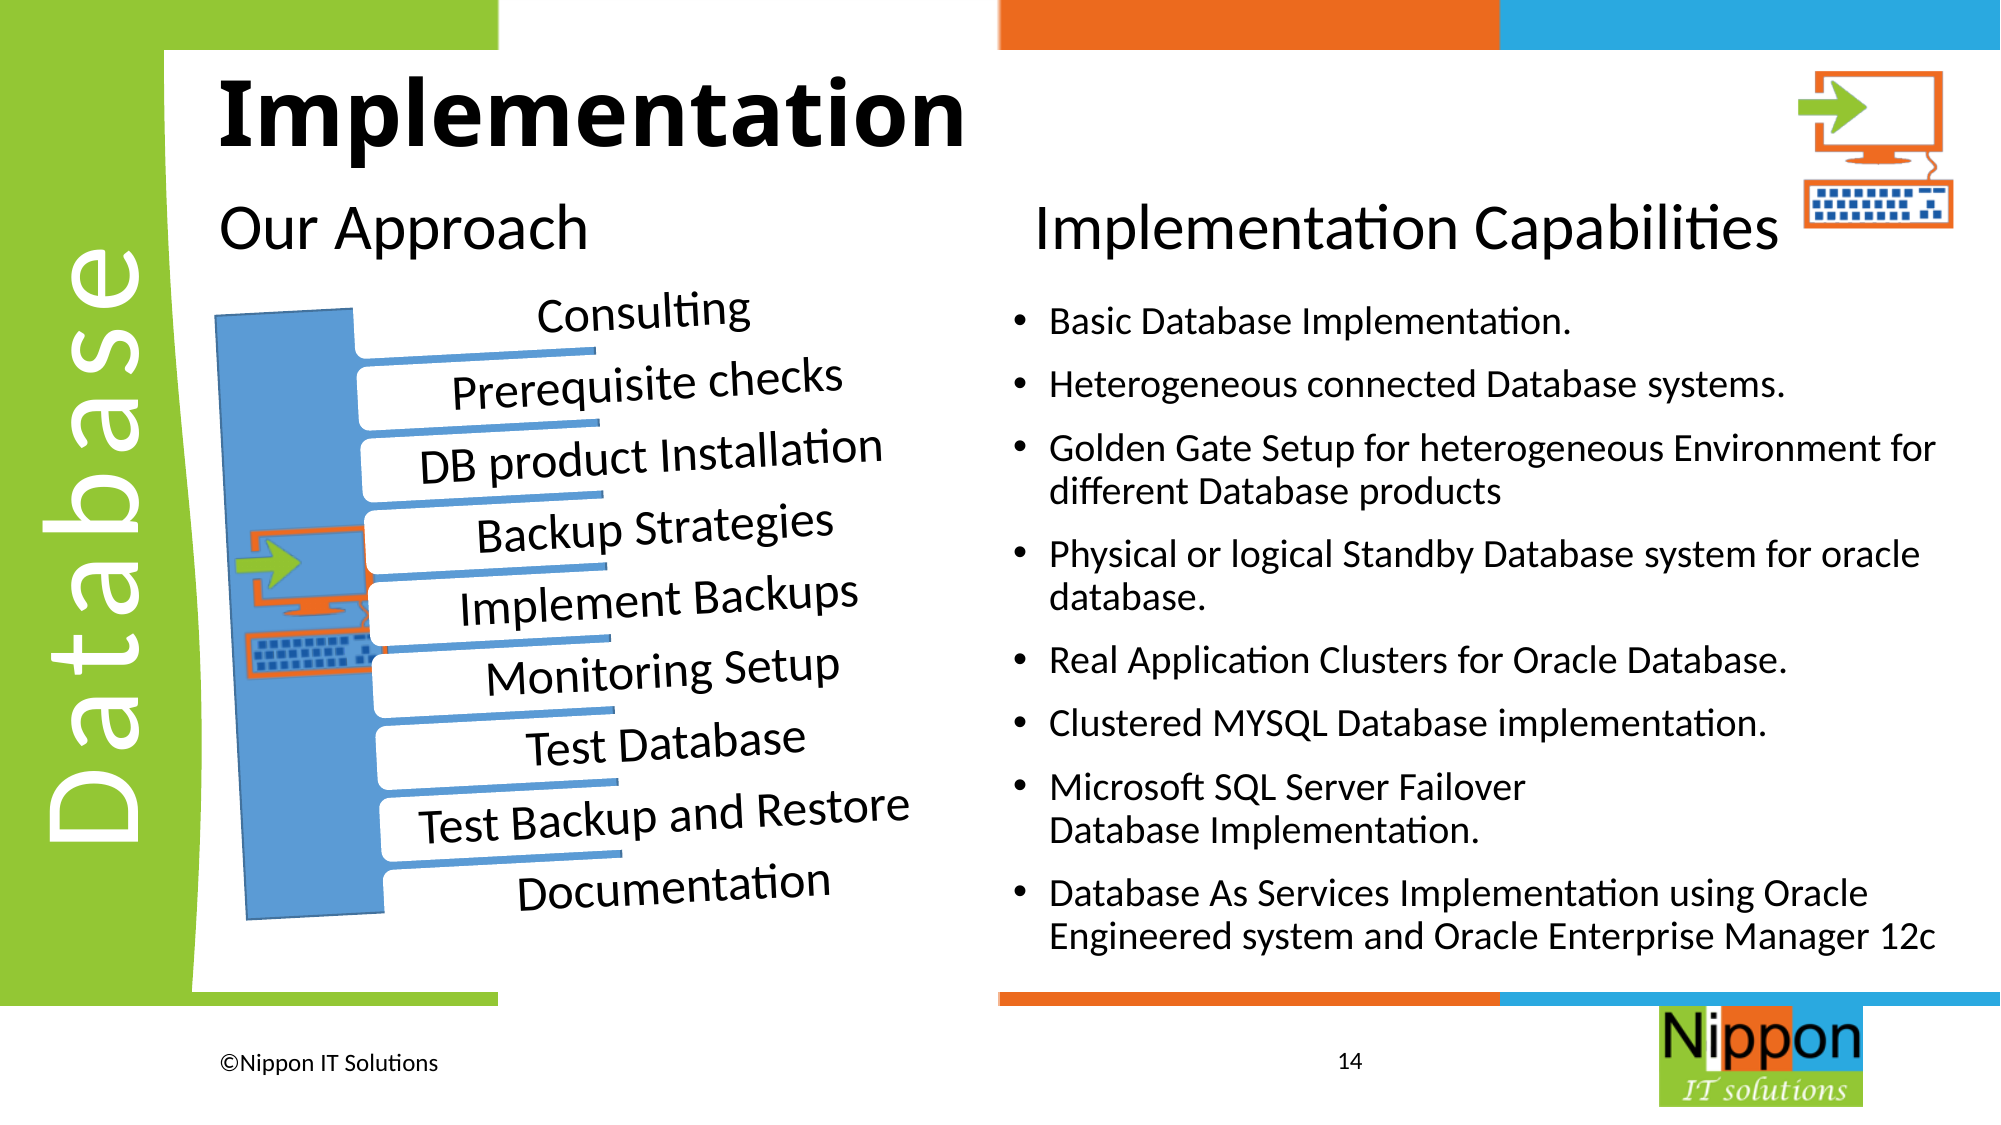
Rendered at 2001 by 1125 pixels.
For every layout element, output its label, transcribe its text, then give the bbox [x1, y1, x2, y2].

text_box Basic Database Implementation. Heterogeneous connected Database systems. Golden Gate Setup for heterogeneous Environment for different Database products Physical or logical Standby Database system for oracle database. Real Application Clusters for Oracle Database. Clustered MYSQL Database implementation. Microsoft SQL Server Failover Database Implementation. Database As Services Implementation using Oracle Engineered system and Oracle Enterprise Manager 12c [998, 292, 1968, 975]
text_box Implementation Capabilities [1019, 185, 1909, 272]
text_box Our Approach [204, 185, 991, 272]
text_box Implementation [204, 59, 1784, 170]
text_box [224, 279, 950, 920]
picture [0, 992, 2000, 1107]
slide_number 14 [1322, 1037, 1483, 1098]
picture [1784, 57, 1977, 243]
footer ©Nippon IT Solutions [204, 1039, 1061, 1099]
text_box Database [0, 194, 174, 903]
picture [0, 0, 2000, 50]
